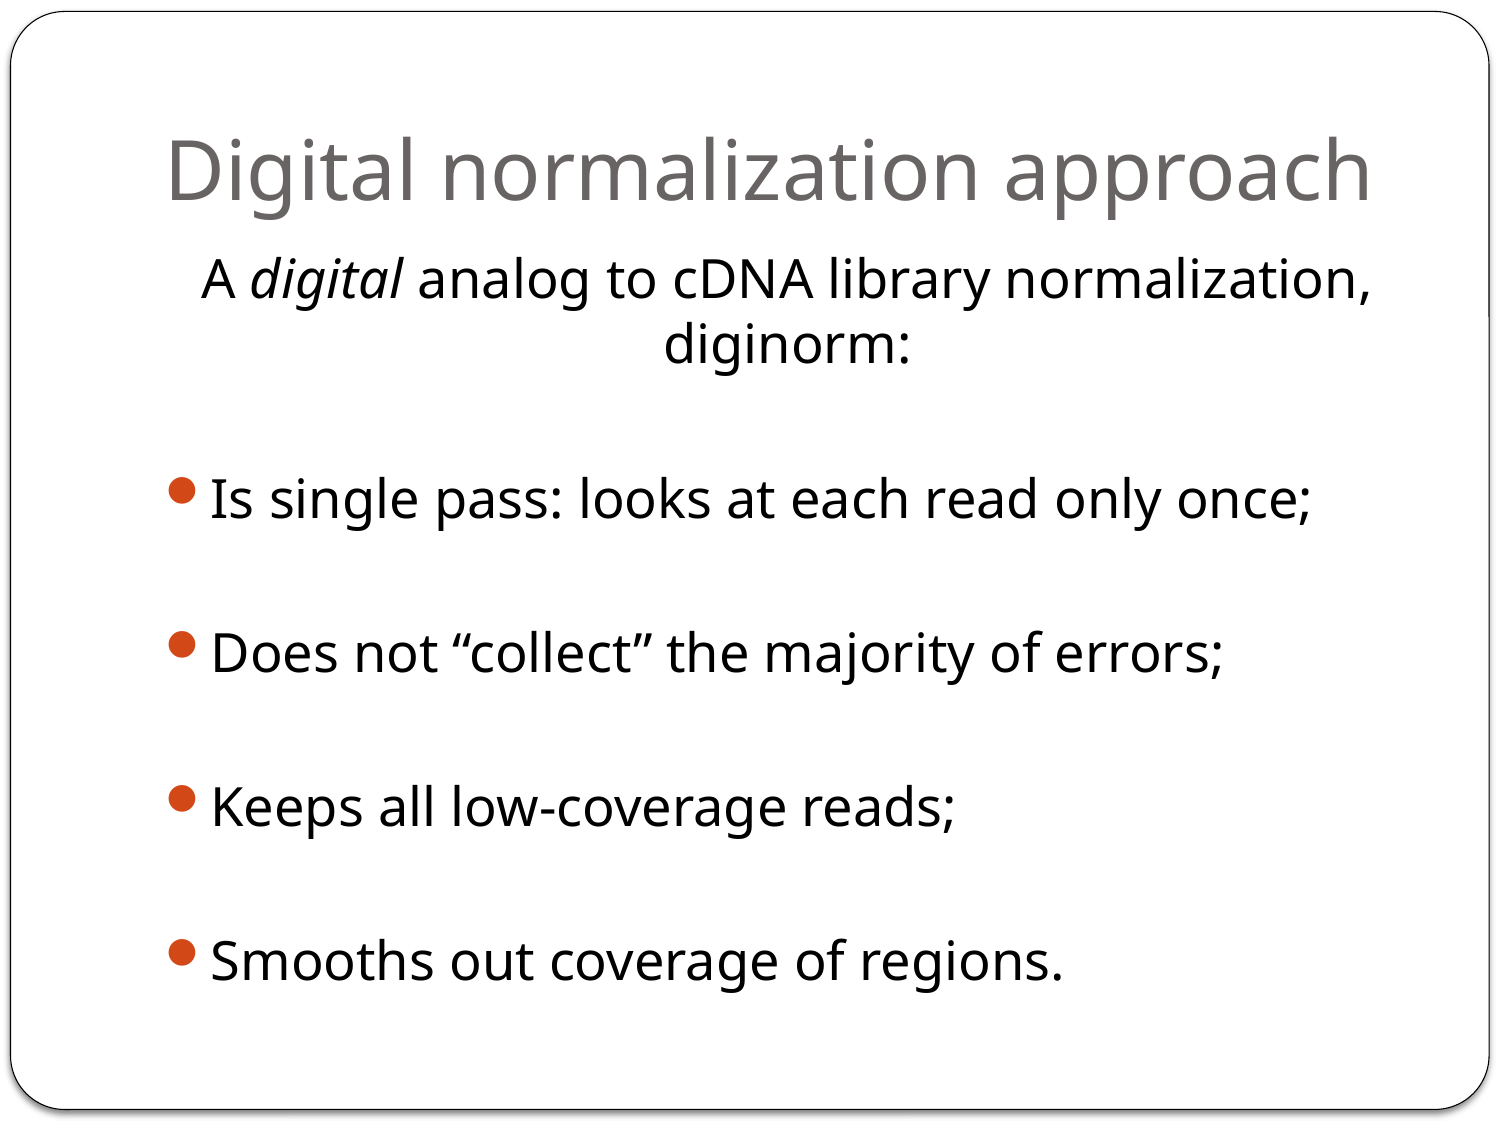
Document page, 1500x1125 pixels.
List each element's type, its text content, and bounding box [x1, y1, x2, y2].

list A digital analog to cDNA library normalization, diginorm: Is single pass: looks at each read only once; Does not “collect” the majority of errors; Keeps all low-coverage reads; Smooths out coverage of regions. [150, 237, 1425, 988]
title Digital normalization approach [150, 45, 1425, 233]
